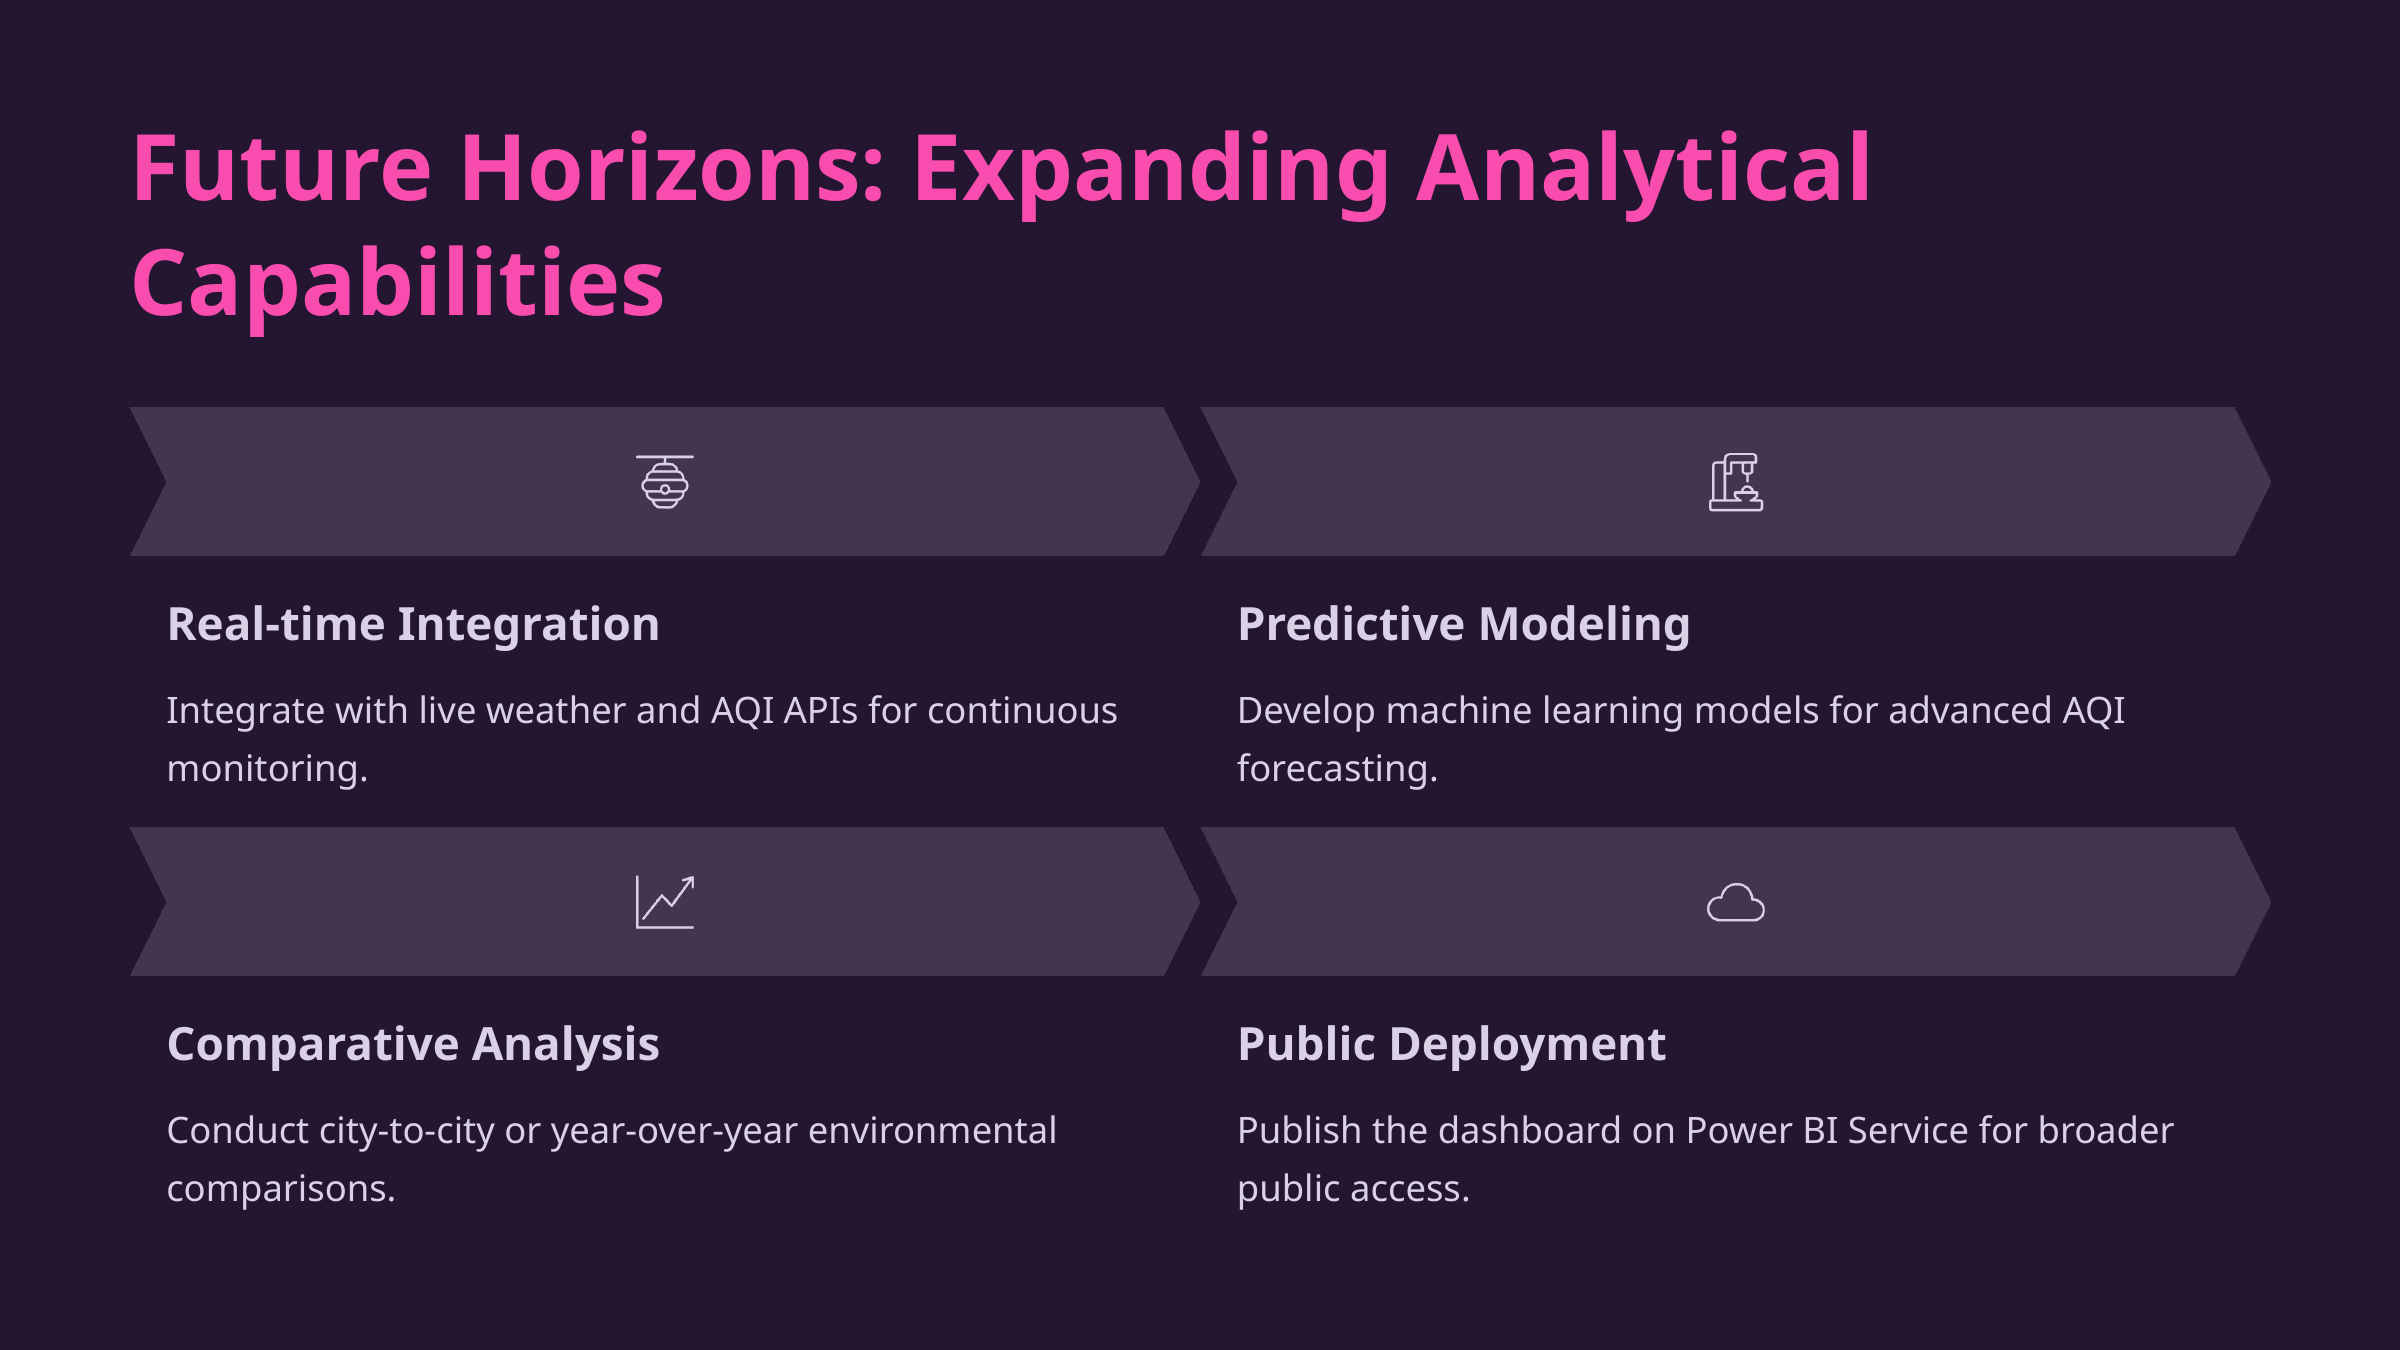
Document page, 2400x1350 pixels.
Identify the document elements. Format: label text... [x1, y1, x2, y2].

text_box Develop machine learning models for advanced AQI forecasting. [1236, 672, 2234, 791]
picture [129, 407, 2271, 556]
text_box Conduct city-to-city or year-over-year environmental comparisons. [166, 1092, 1163, 1211]
text_box Integrate with live weather and AQI APIs for continuous monitoring. [166, 672, 1163, 791]
text_box Publish the dashboard on Power BI Service for broader public access. [1236, 1092, 2234, 1211]
text_box Comparative Analysis [166, 1012, 629, 1070]
text_box Real-time Integration [166, 592, 653, 651]
picture [129, 827, 2271, 976]
text_box Future Horizons: Expanding Analytical Capabilities [129, 102, 2271, 334]
text_box Predictive Modeling [1236, 592, 1700, 651]
text_box Public Deployment [1236, 1012, 1700, 1070]
